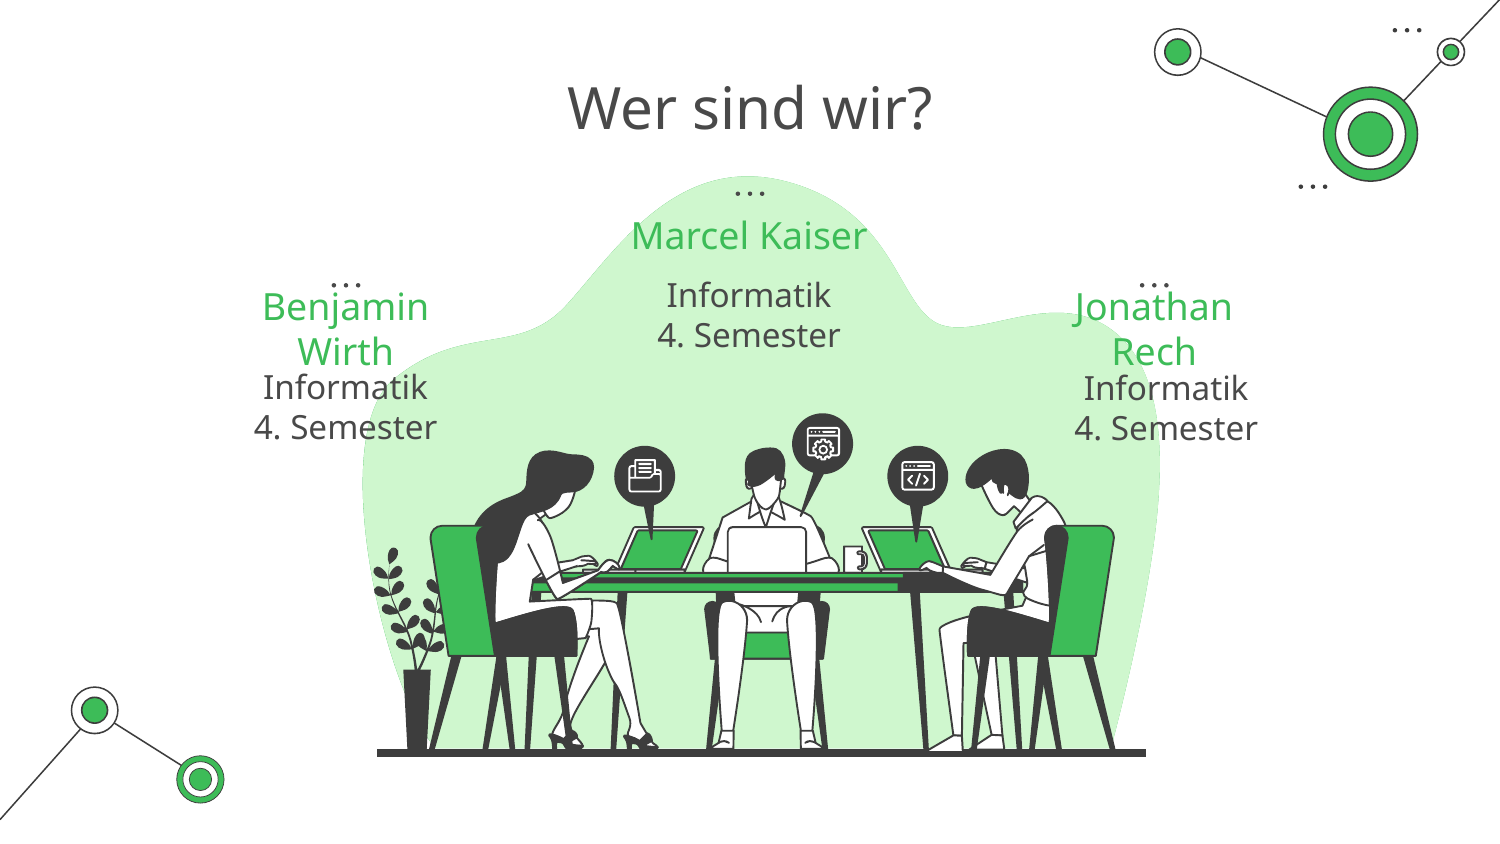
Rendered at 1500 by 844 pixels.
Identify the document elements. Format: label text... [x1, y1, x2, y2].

text_box [1141, 288, 1166, 292]
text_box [628, 458, 663, 493]
subtitle Jonathan Rech [1179, 298, 1289, 352]
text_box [735, 191, 765, 197]
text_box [331, 282, 361, 288]
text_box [901, 460, 935, 491]
text_box [333, 288, 359, 292]
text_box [324, 176, 1176, 758]
subtitle Informatik 4. Semester [211, 351, 319, 495]
text_box Informatik 4. Semester [1179, 352, 1301, 497]
title Wer sind wir? [362, 56, 1138, 151]
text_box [1139, 282, 1169, 288]
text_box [806, 426, 841, 461]
subtitle Benjamin Wirth [211, 298, 319, 351]
